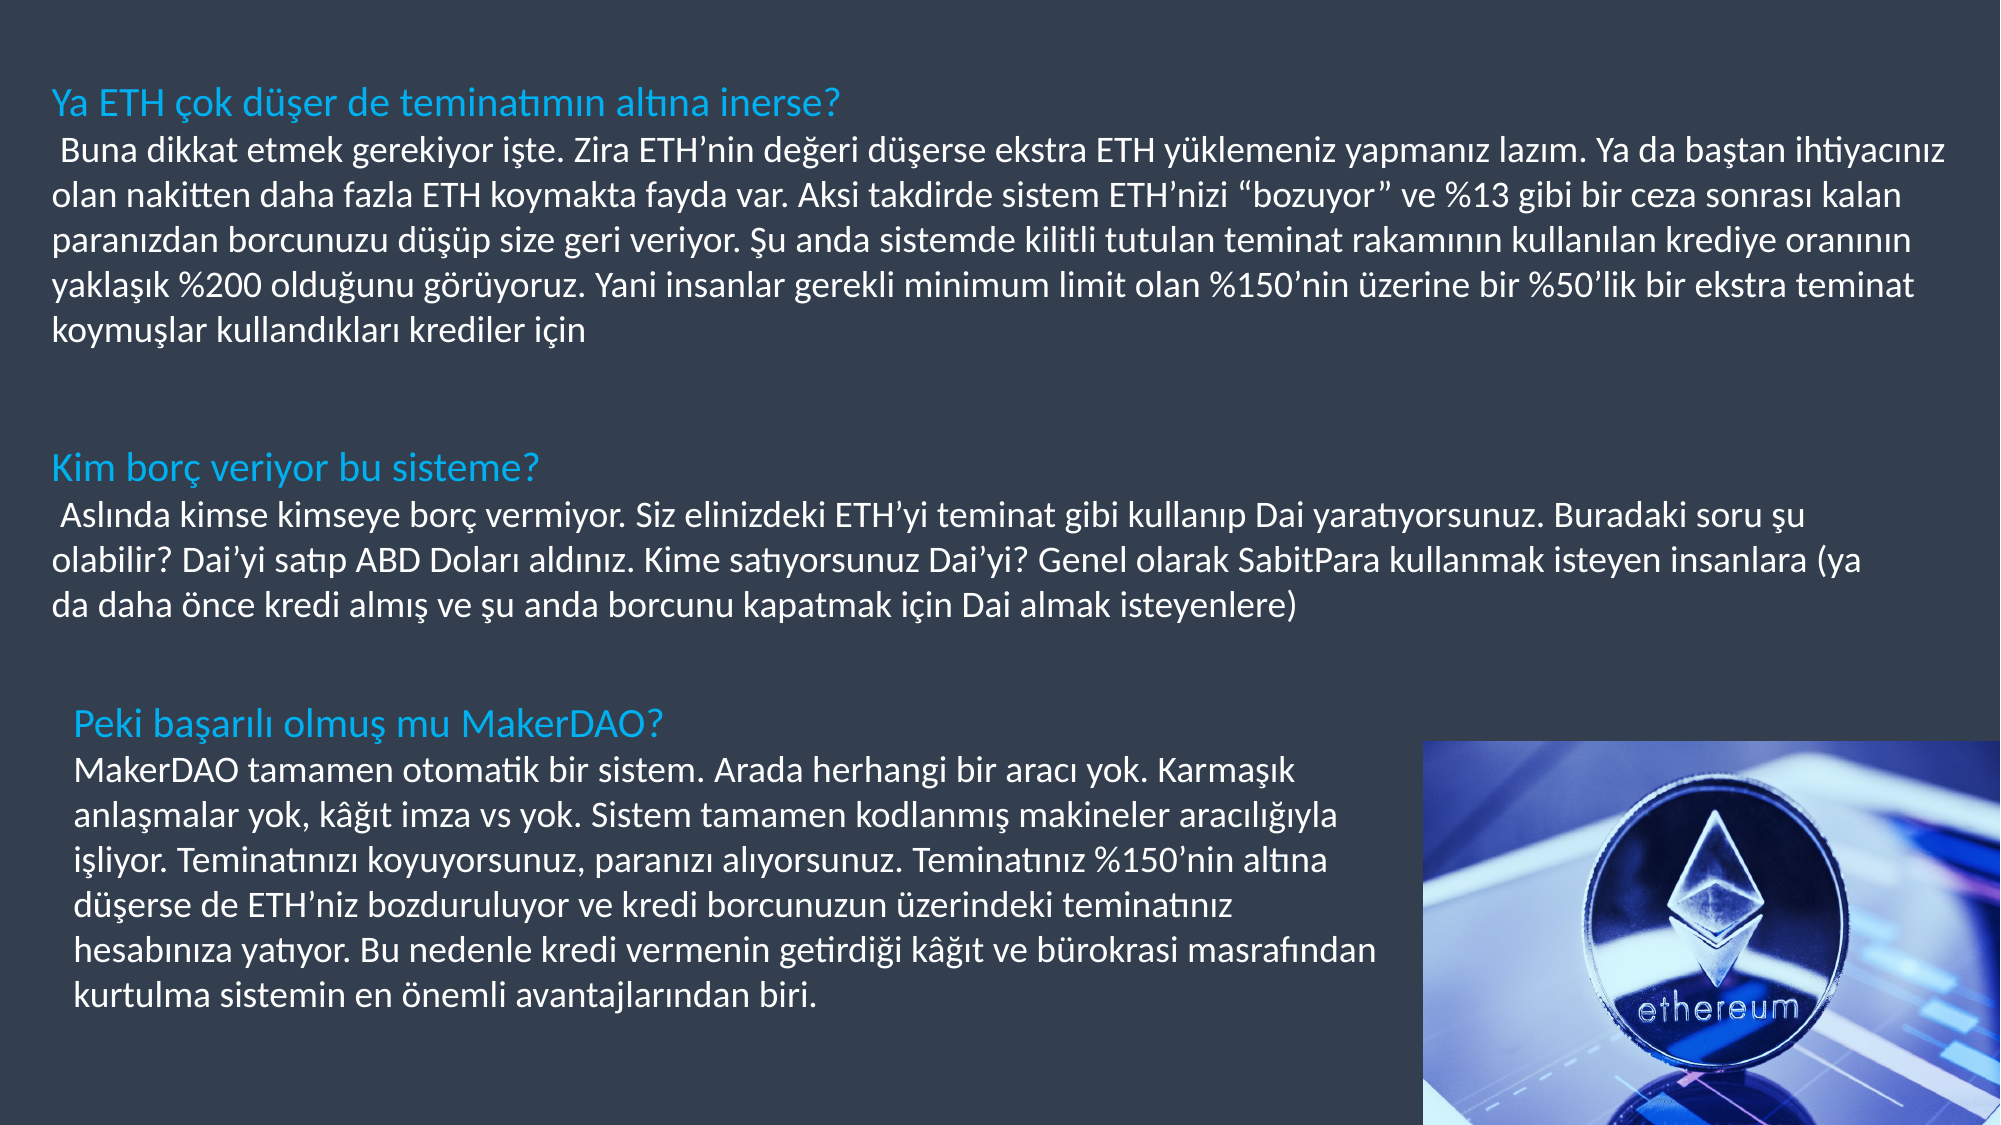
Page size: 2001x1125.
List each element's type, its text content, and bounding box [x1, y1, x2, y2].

picture [1423, 741, 2000, 1125]
text_box Ya ETH çok düşer de teminatımın altına inerse? Buna dikkat etmek gerekiyor işte. Zira ETH’nin değeri düşerse ekstra ETH yüklemeniz yapmanız lazım. Ya da baştan ihtiyacınız olan nakitten daha fazla ETH koymakta fayda var. Aksi takdirde sistem ETH’nizi “bozuyor” ve %13 gibi bir ceza sonrası kalan paranızdan borcunuzu düşüp size geri veriyor. Şu anda sistemde kilitli tutulan teminat rakamının kullanılan krediye oranının yaklaşık %200 olduğunu görüyoruz. Yani insanlar gerekli minimum limit olan %150’nin üzerine bir %50’lik bir ekstra teminat koymuşlar kullandıkları krediler için [36, 67, 1963, 358]
text_box Kim borç veriyor bu sisteme? Aslında kimse kimseye borç vermiyor. Siz elinizdeki ETH’yi teminat gibi kullanıp Dai yaratıyorsunuz. Buradaki soru şu olabilir? Dai’yi satıp ABD Doları aldınız. Kime satıyorsunuz Dai’yi? Genel olarak SabitPara kullanmak isteyen insanlara (ya da daha önce kredi almış ve şu anda borcunu kapatmak için Dai almak isteyenlere) [36, 432, 1920, 632]
text_box Peki başarılı olmuş mu MakerDAO? MakerDAO tamamen otomatik bir sistem. Arada herhangi bir aracı yok. Karmaşık anlaşmalar yok, kâğıt imza vs yok. Sistem tamamen kodlanmış makineler aracılığıyla işliyor. Teminatınızı koyuyorsunuz, paranızı alıyorsunuz. Teminatınız %150’nin altına düşerse de ETH’niz bozduruluyor ve kredi borcunuzun üzerindeki teminatınız hesabınıza yatıyor. Bu nedenle kredi vermenin getirdiği kâğıt ve bürokrasi masrafından kurtulma sistemin en önemli avantajlarından biri. [58, 687, 1395, 1023]
